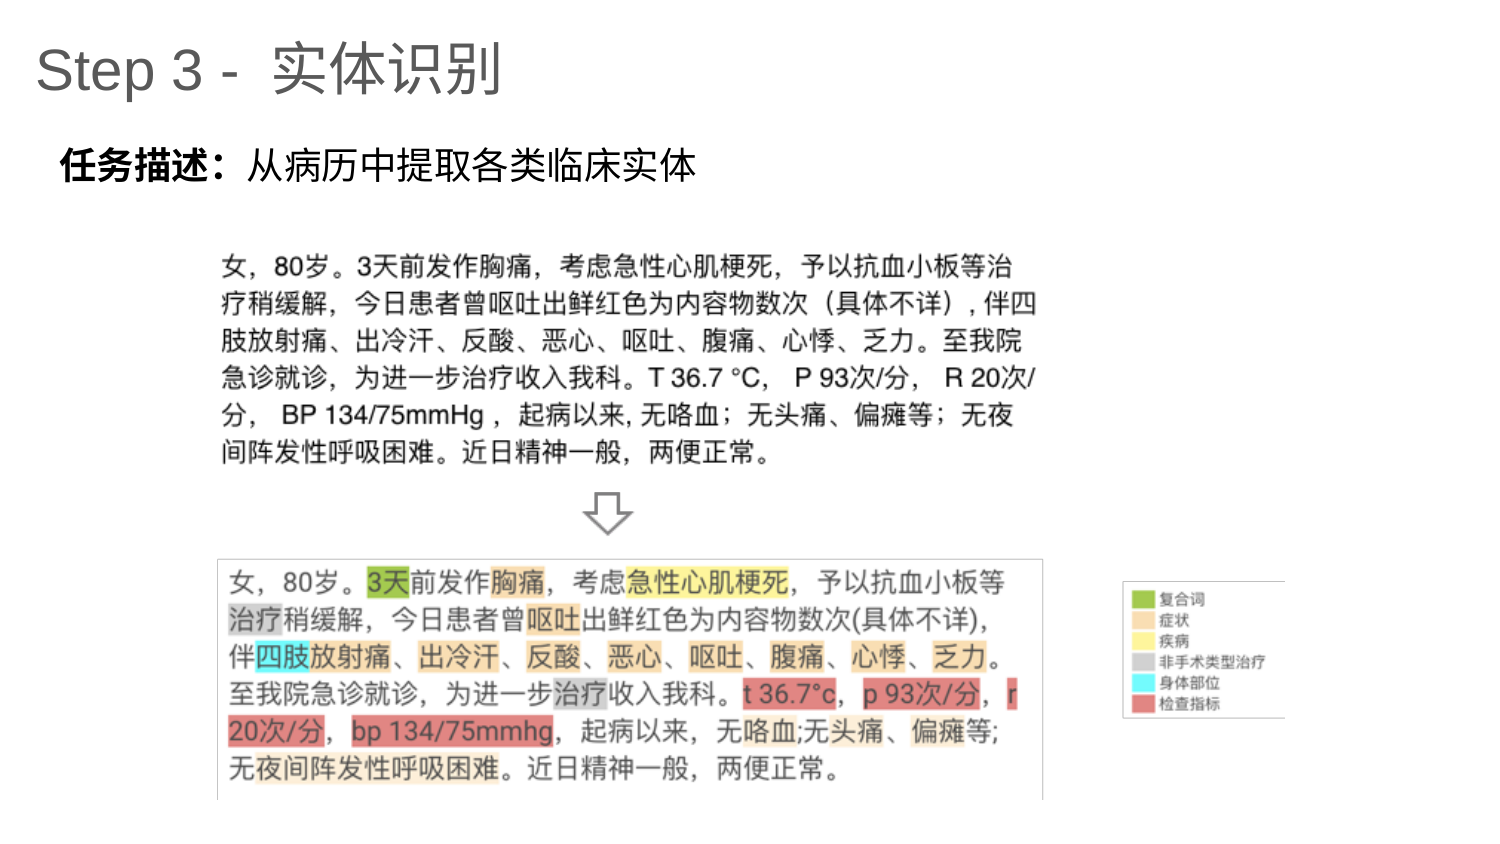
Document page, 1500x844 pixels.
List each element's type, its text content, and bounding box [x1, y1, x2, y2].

subtitle Step 3 - 实体识别 [20, 16, 1192, 110]
text_box 任务描述：从病历中提取各类临床实体 [44, 127, 1303, 241]
picture [215, 240, 1285, 800]
